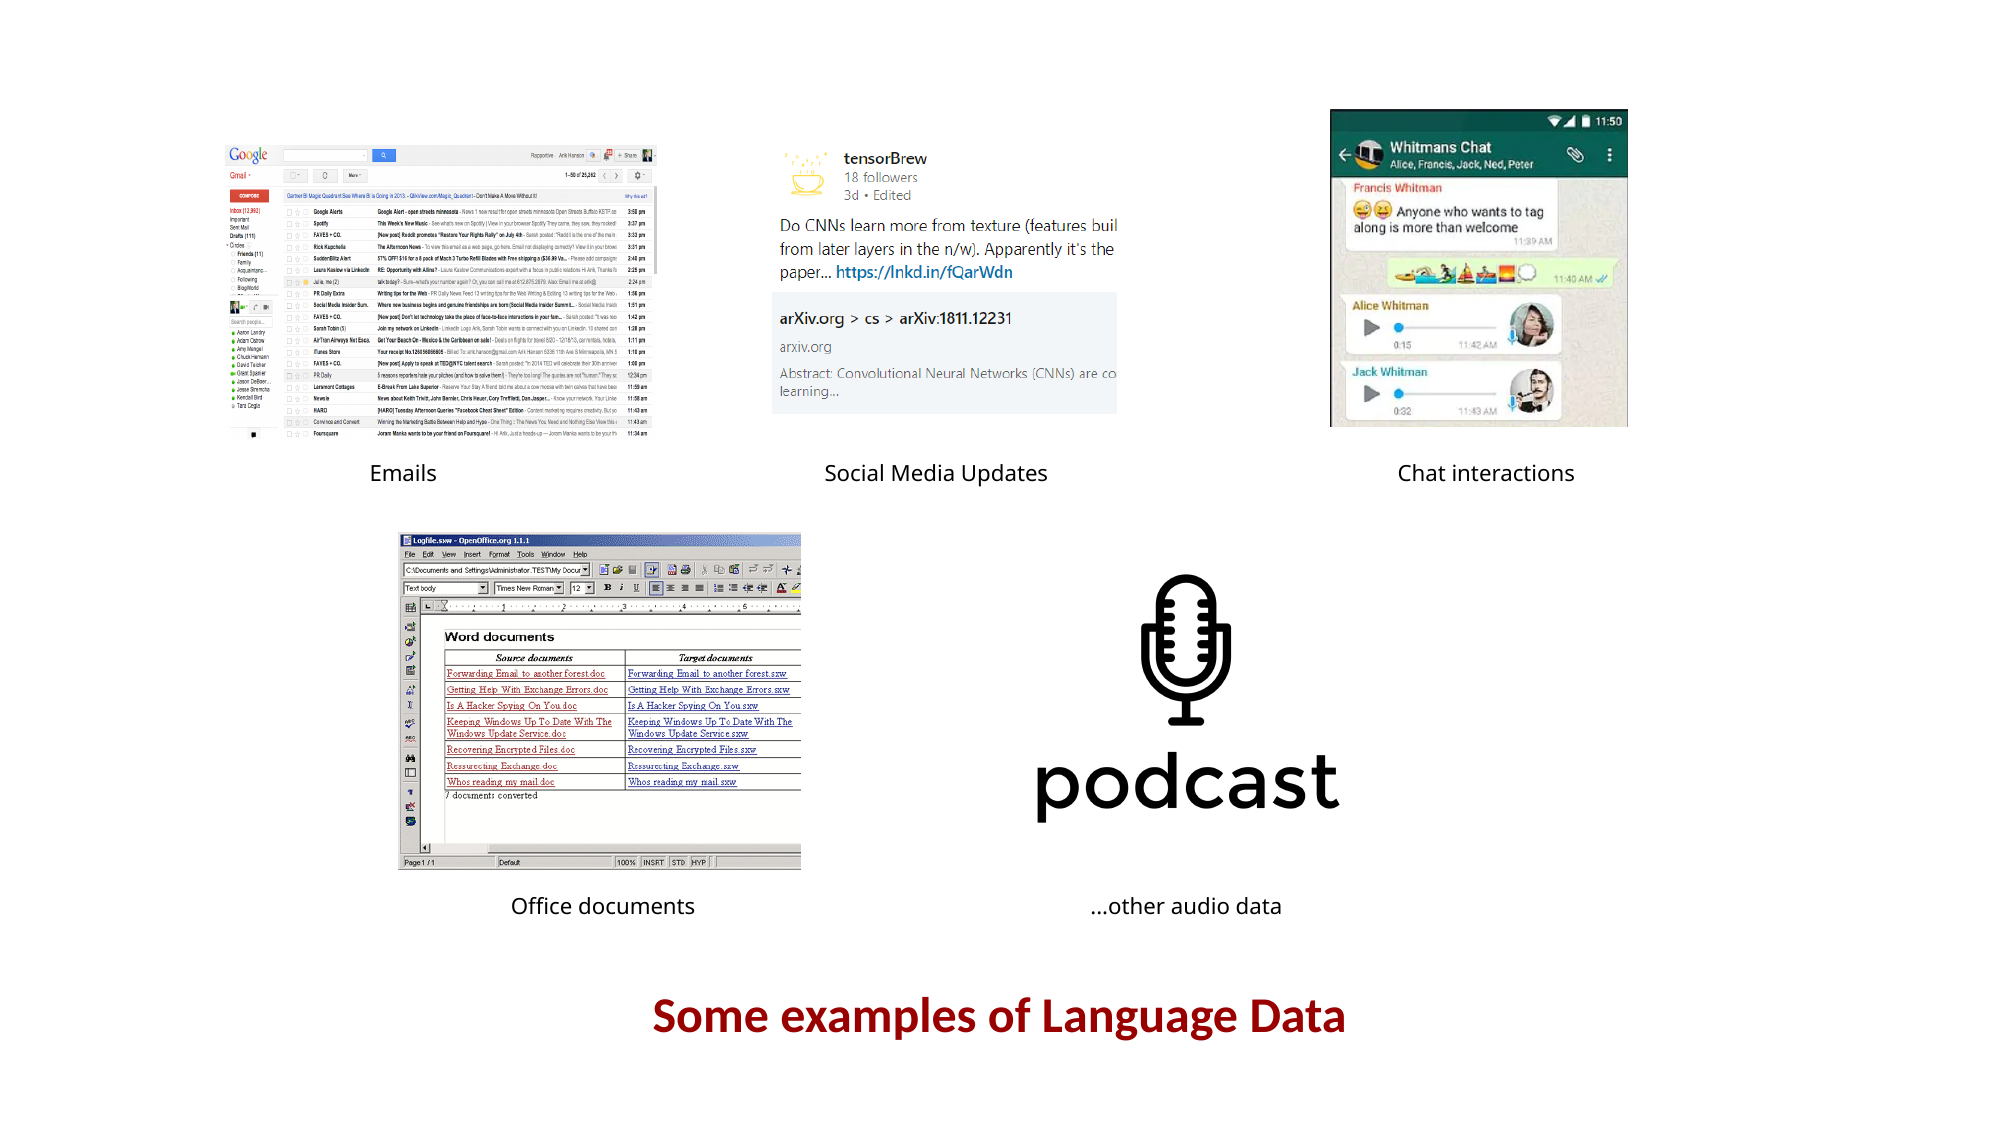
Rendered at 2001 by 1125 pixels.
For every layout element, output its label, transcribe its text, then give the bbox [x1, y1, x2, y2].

picture [398, 532, 801, 870]
picture [984, 527, 1388, 874]
picture [225, 145, 657, 439]
text_box Emails [202, 438, 605, 491]
text_box Some examples of Language Data [484, 963, 1516, 1062]
picture [772, 133, 1117, 427]
picture [1330, 109, 1628, 427]
text_box Office documents [402, 872, 805, 924]
text_box Social Media Updates [735, 438, 1138, 491]
text_box ...other audio data [985, 874, 1388, 924]
text_box Chat interactions [1285, 438, 1688, 491]
